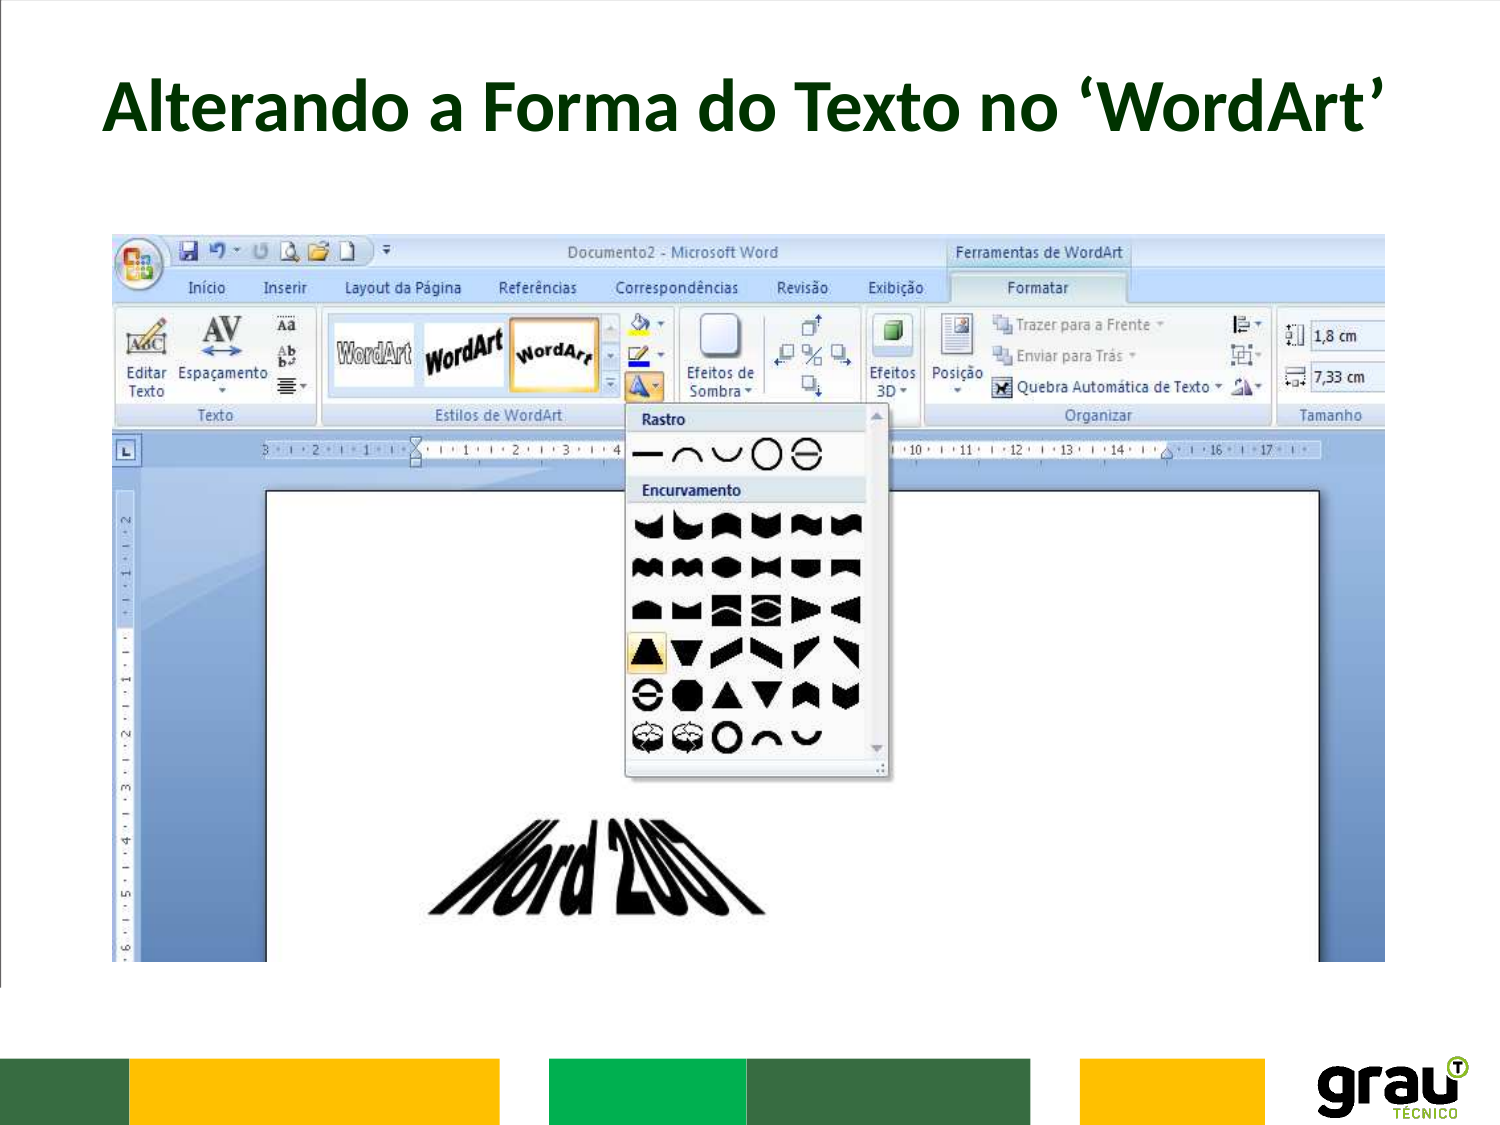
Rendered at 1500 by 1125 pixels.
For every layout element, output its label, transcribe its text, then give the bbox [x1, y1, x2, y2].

picture [0, 0, 1500, 987]
title Alterando a Forma do Texto no ‘WordArt’ [52, 7, 1403, 195]
picture [1316, 1055, 1470, 1121]
